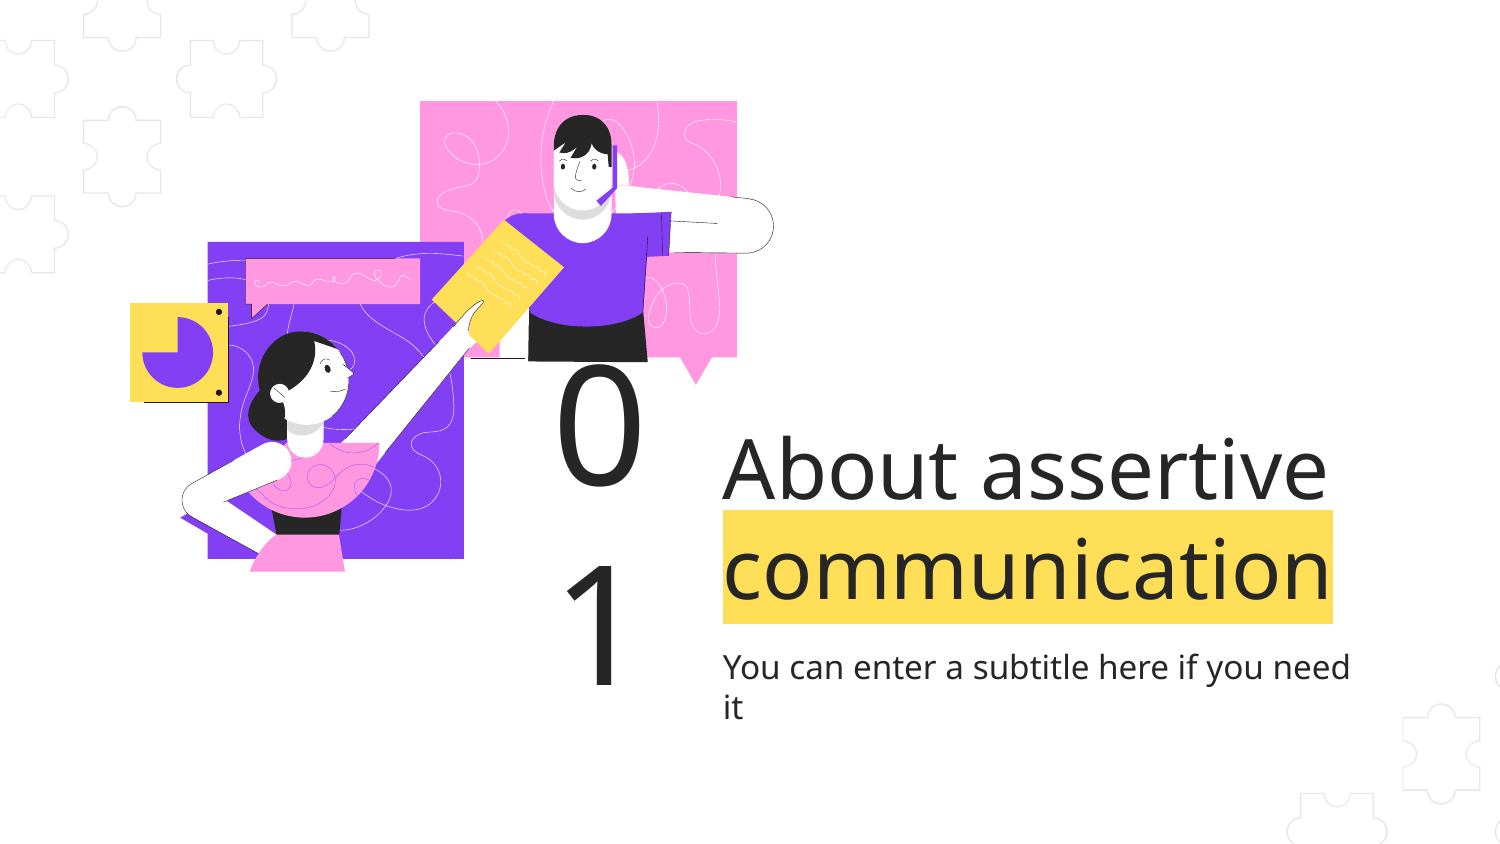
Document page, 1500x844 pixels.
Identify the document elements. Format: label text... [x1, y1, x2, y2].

title About assertive communication [708, 406, 1383, 631]
title 01 [493, 580, 708, 632]
subtitle You can enter a subtitle here if you need it [707, 631, 1383, 722]
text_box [129, 100, 777, 572]
